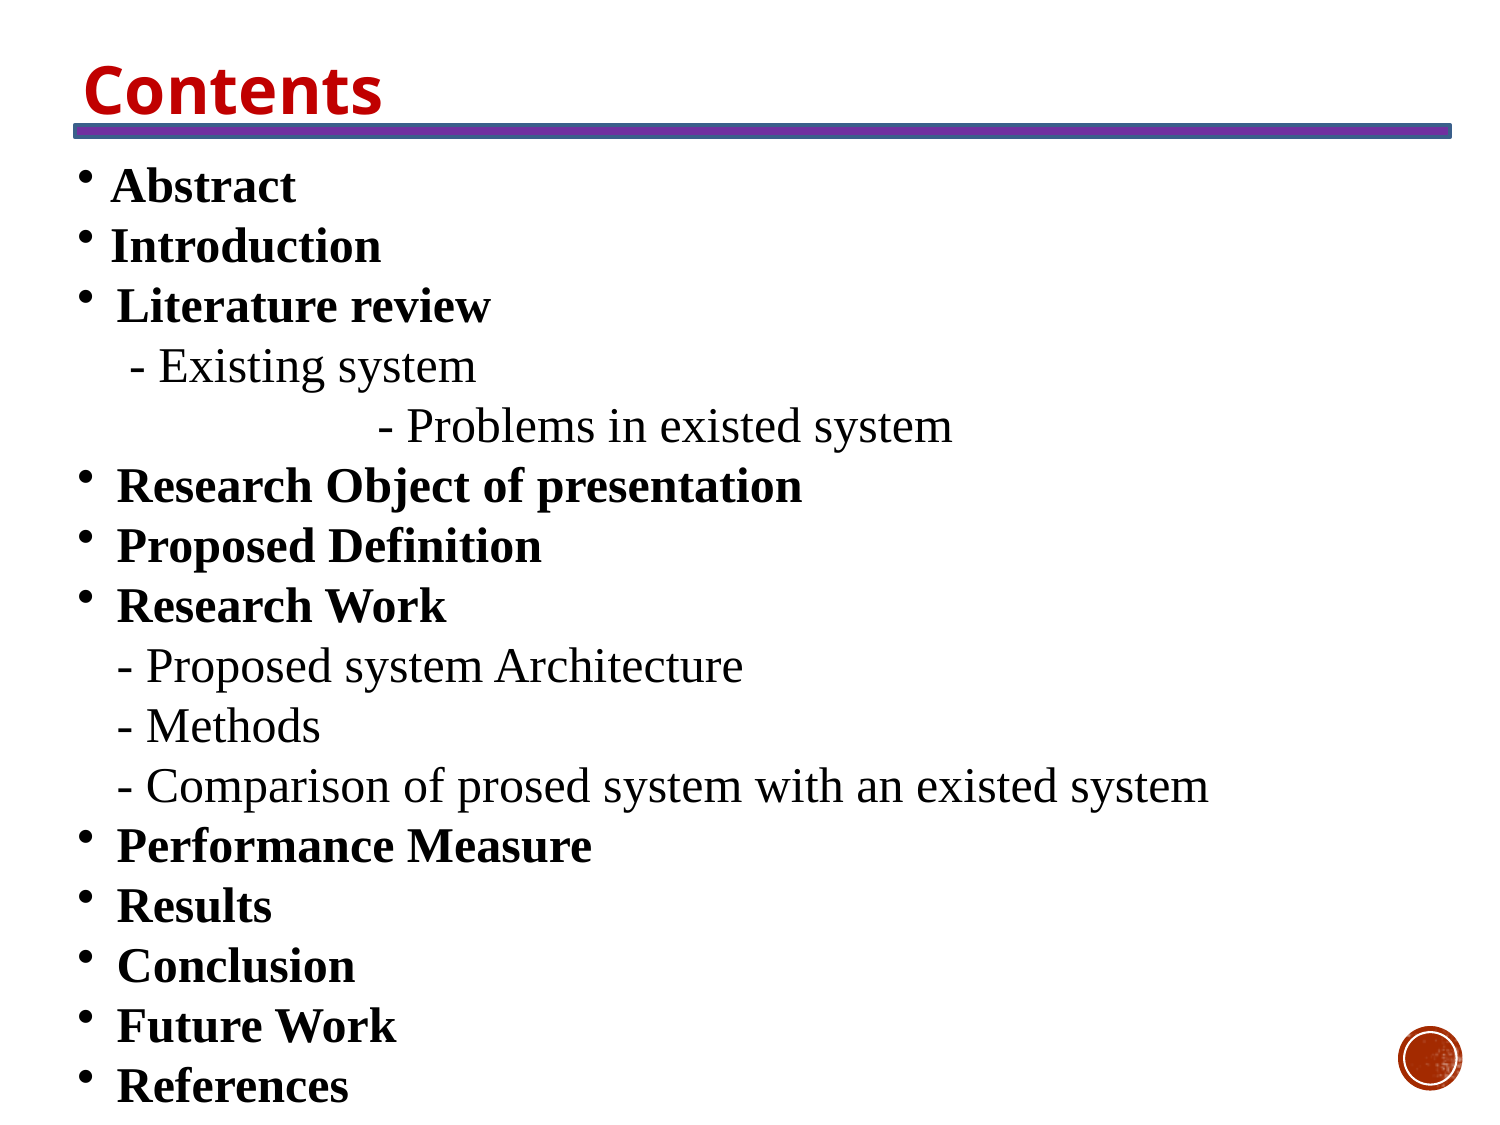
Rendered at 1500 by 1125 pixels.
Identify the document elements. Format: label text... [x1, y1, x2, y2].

text_box Contents [75, 40, 1436, 135]
text_box [75, 124, 1450, 138]
text_box Abstract Introduction Literature review - Existing system - Problems in existed system Research Object of presentation Proposed Definition Research Work - Proposed system Architecture - Methods - Comparison of prosed system with an existed system Performance Measure Results Conclusion Future Work References [69, 144, 1500, 1120]
